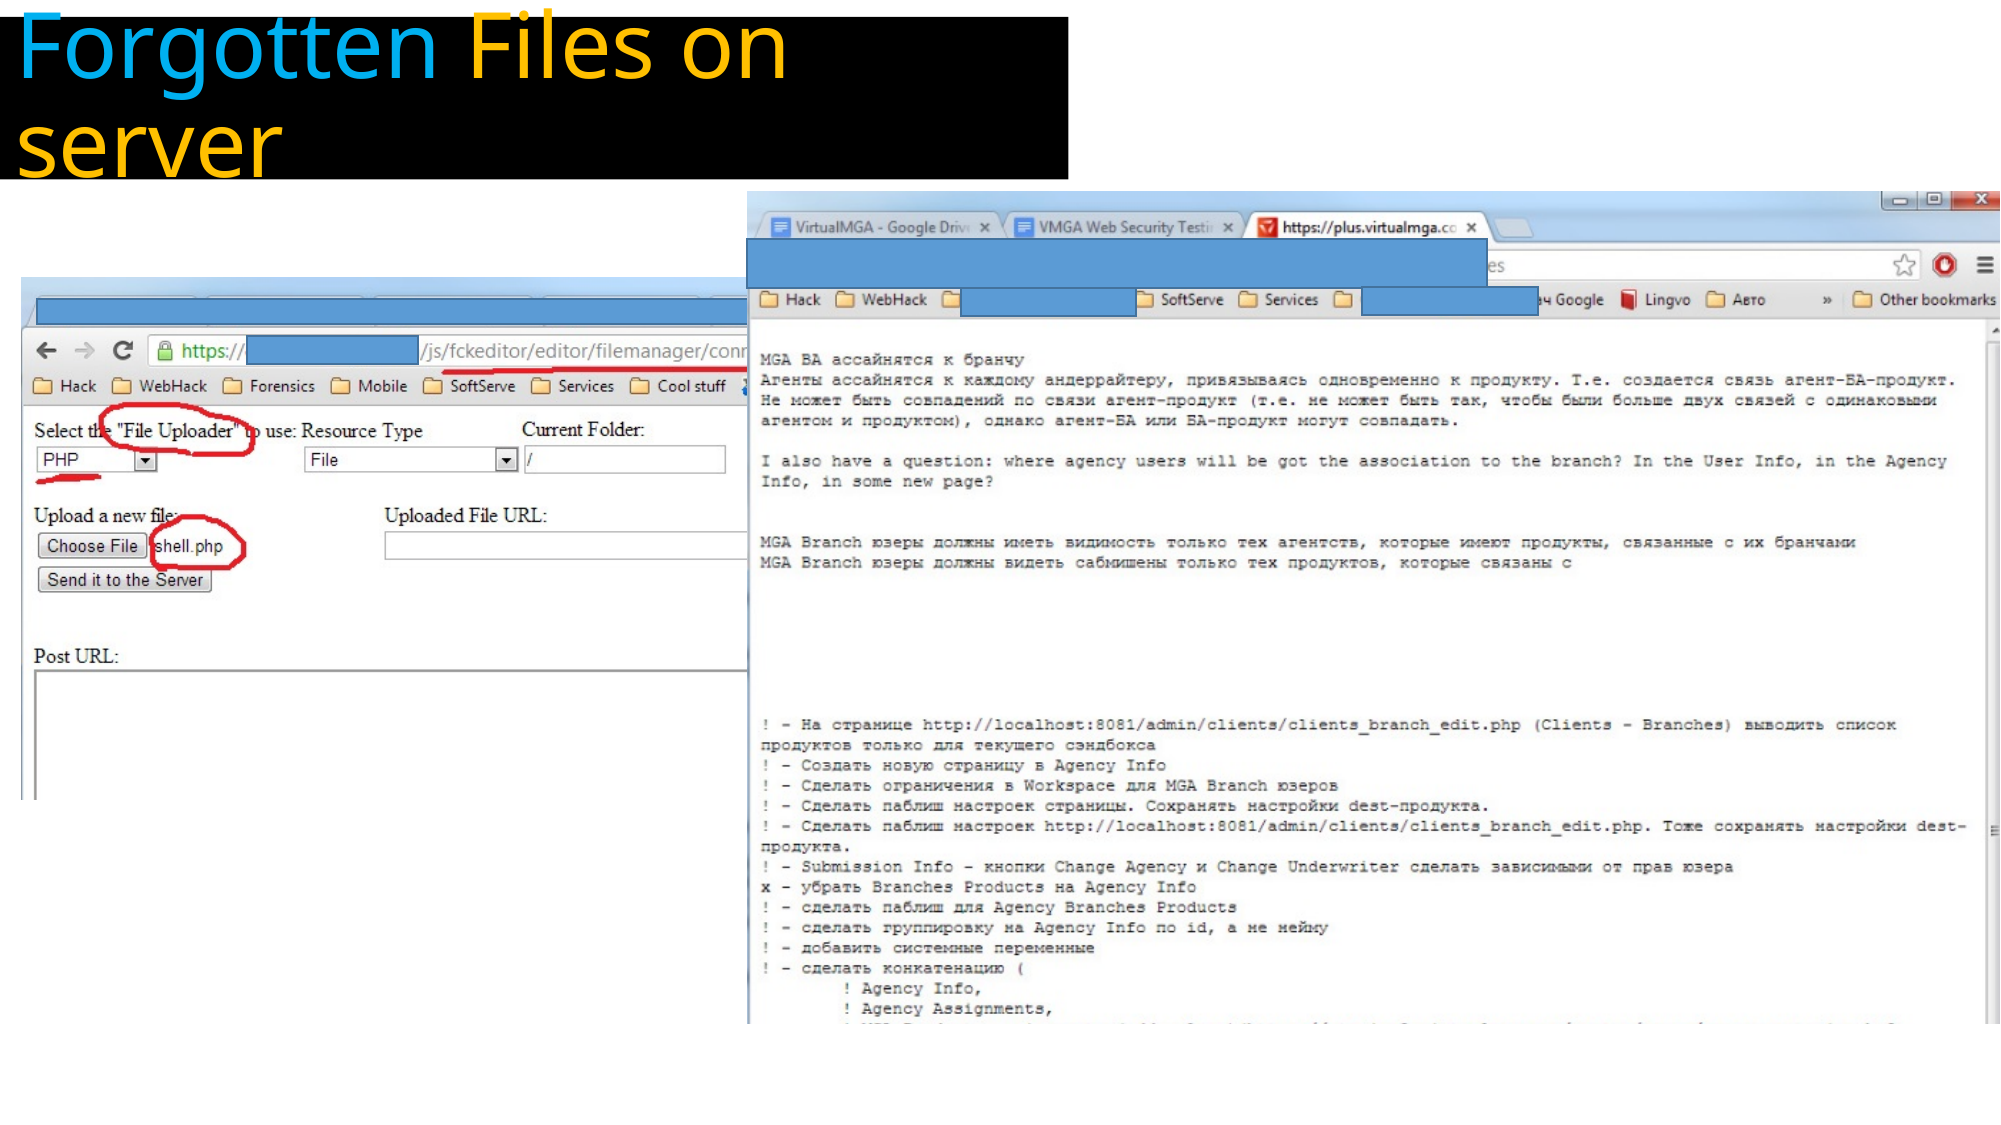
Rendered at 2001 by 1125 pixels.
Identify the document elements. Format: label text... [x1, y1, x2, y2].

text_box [747, 191, 2000, 1024]
title Forgotten Files on server [0, 16, 1069, 180]
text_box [21, 277, 747, 800]
